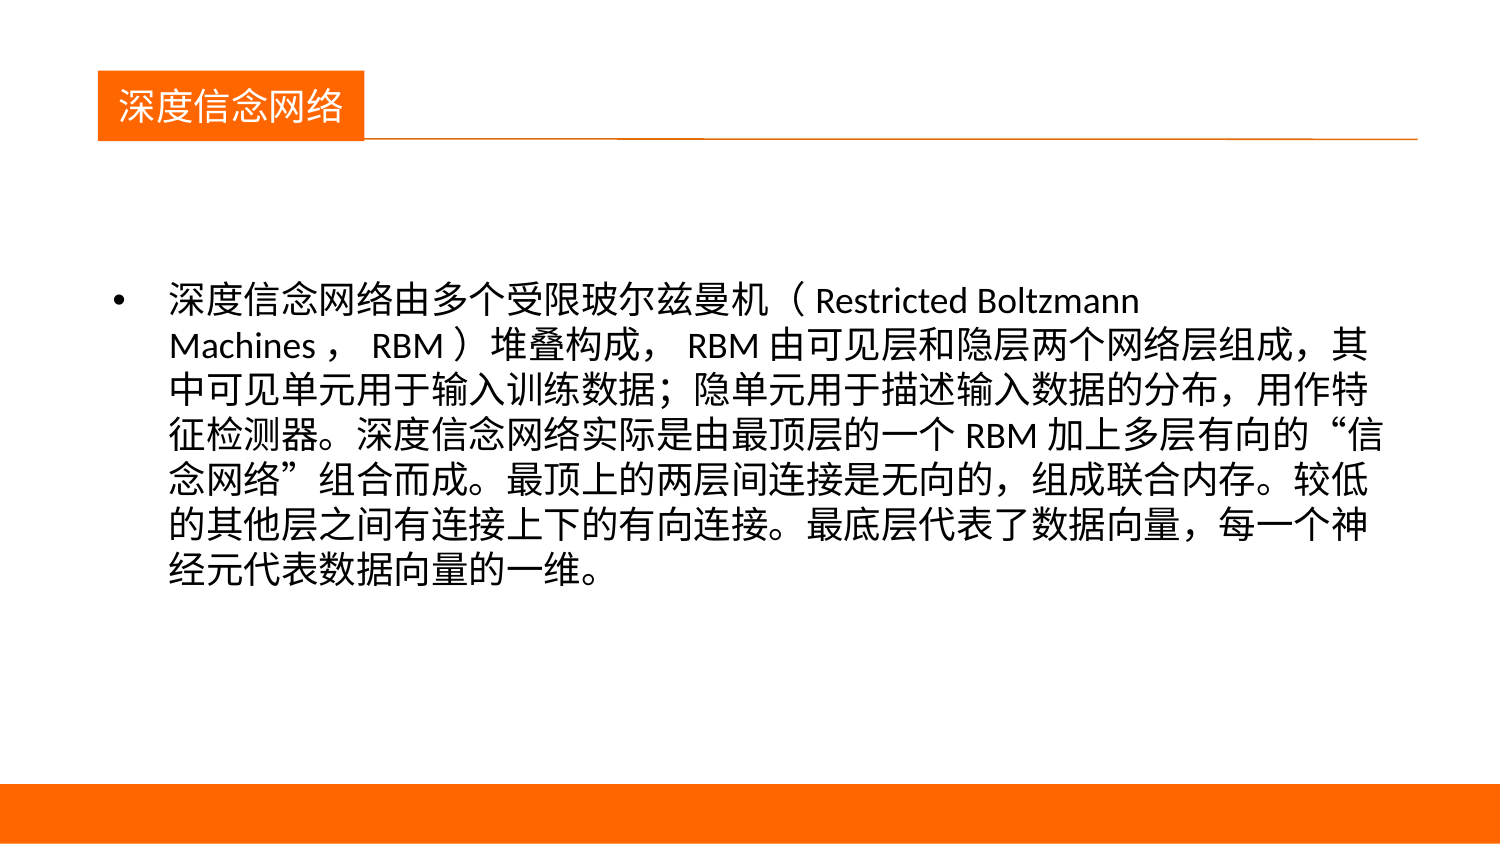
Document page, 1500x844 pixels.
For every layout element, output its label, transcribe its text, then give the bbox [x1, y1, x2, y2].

text_box [0, 782, 1500, 844]
text_box 深度信念网络 [96, 68, 366, 143]
text_box 深度信念网络由多个受限玻尔兹曼机（Restricted Boltzmann Machines，RBM）堆叠构成，RBM由可见层和隐层两个网络层组成，其中可见单元用于输入训练数据；隐单元用于描述输入数据的分布，用作特征检测器。深度信念网络实际是由最顶层的一个RBM加上多层有向的“信念网络”组合而成。最顶上的两层间连接是无向的，组成联合内存。较低的其他层之间有连接上下的有向连接。最底层代表了数据向量，每一个神经元代表数据向量的一维。 [97, 164, 1418, 652]
text_box [99, 70, 130, 147]
